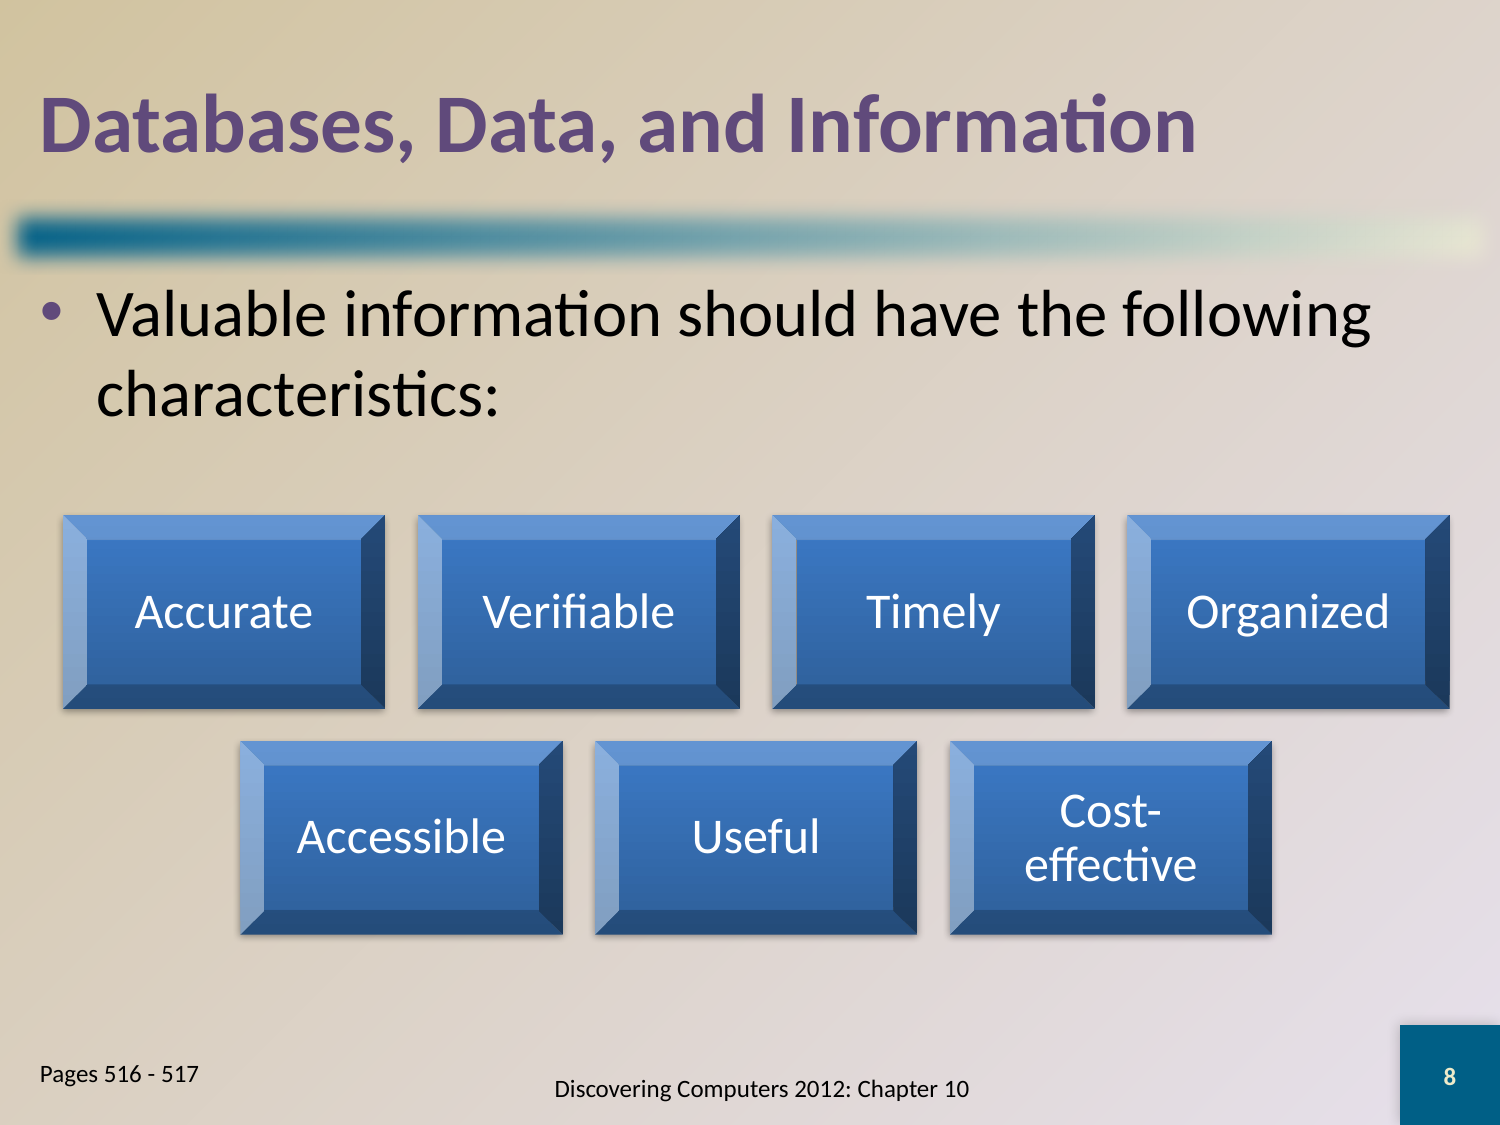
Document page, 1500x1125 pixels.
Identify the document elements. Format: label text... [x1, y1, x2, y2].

footer Discovering Computers 2012: Chapter 10 [450, 1050, 1075, 1125]
title Databases, Data, and Information [24, 24, 1475, 213]
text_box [62, 424, 1451, 1026]
list Valuable information should have the following characteristics: [24, 262, 1475, 1025]
list Pages 516 - 517 [24, 1050, 300, 1125]
slide_number 8 [1400, 1025, 1500, 1125]
